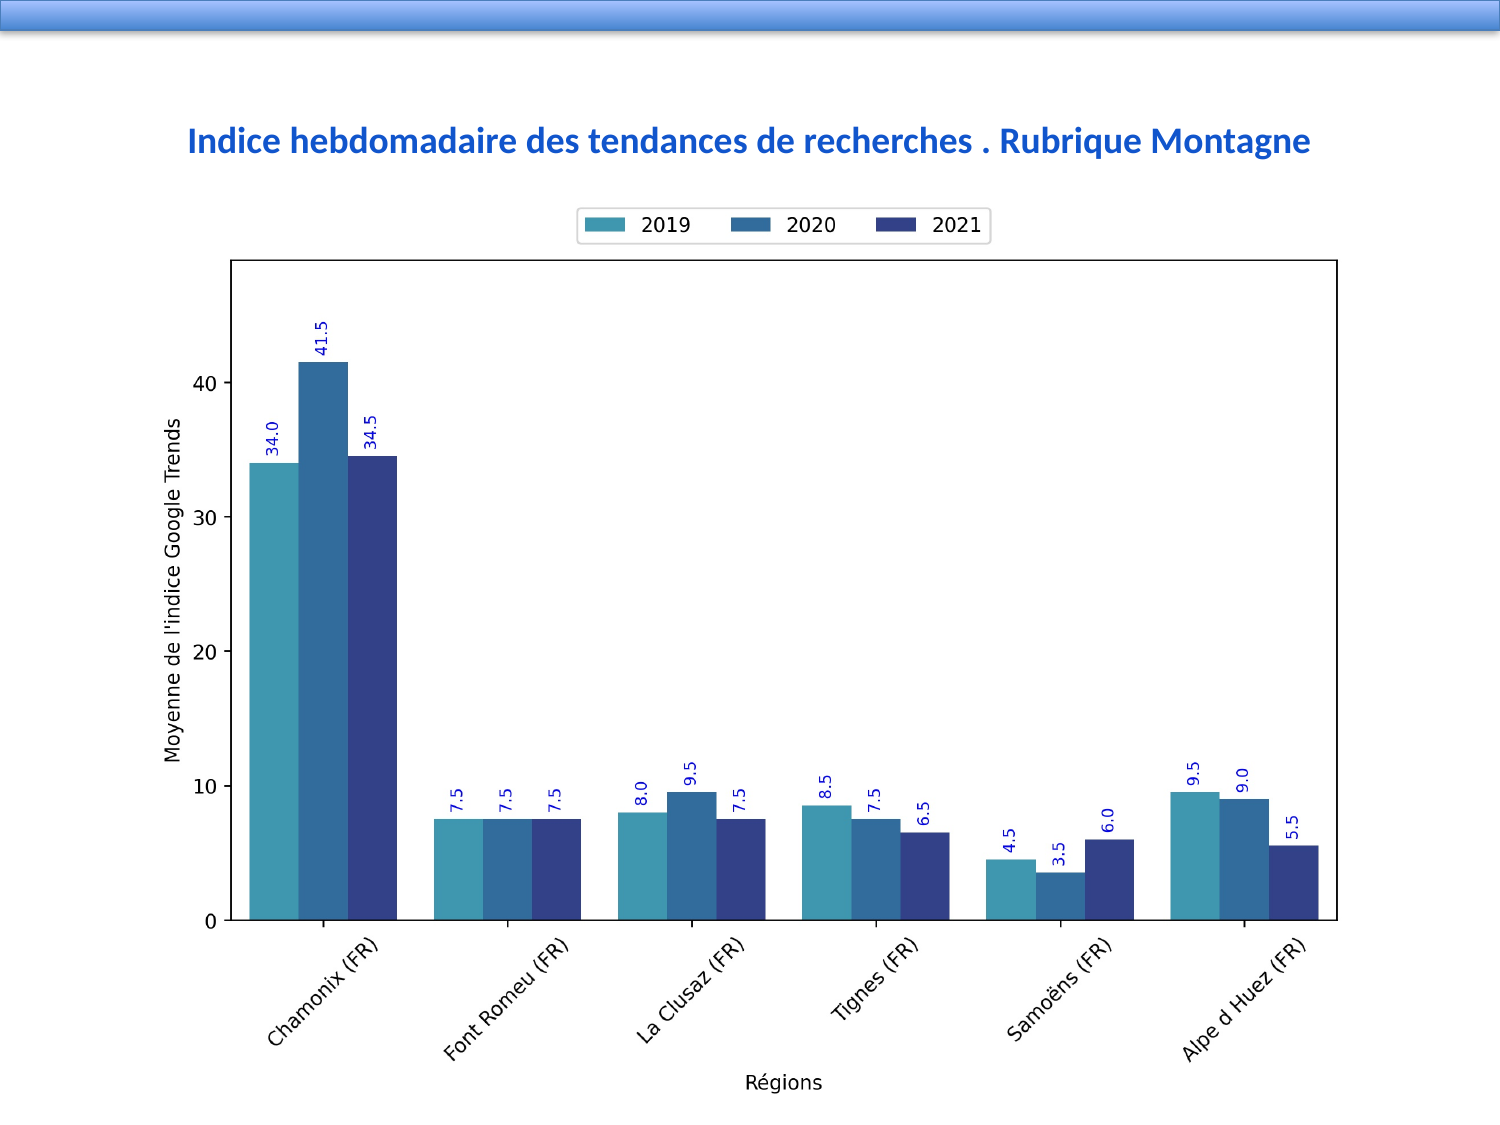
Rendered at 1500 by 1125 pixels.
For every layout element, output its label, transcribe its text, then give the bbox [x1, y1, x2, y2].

title Indice hebdomadaire des tendances de recherches . Rubrique Montagne [75, 45, 1425, 233]
picture [149, 194, 1351, 1107]
text_box [0, 0, 1500, 31]
